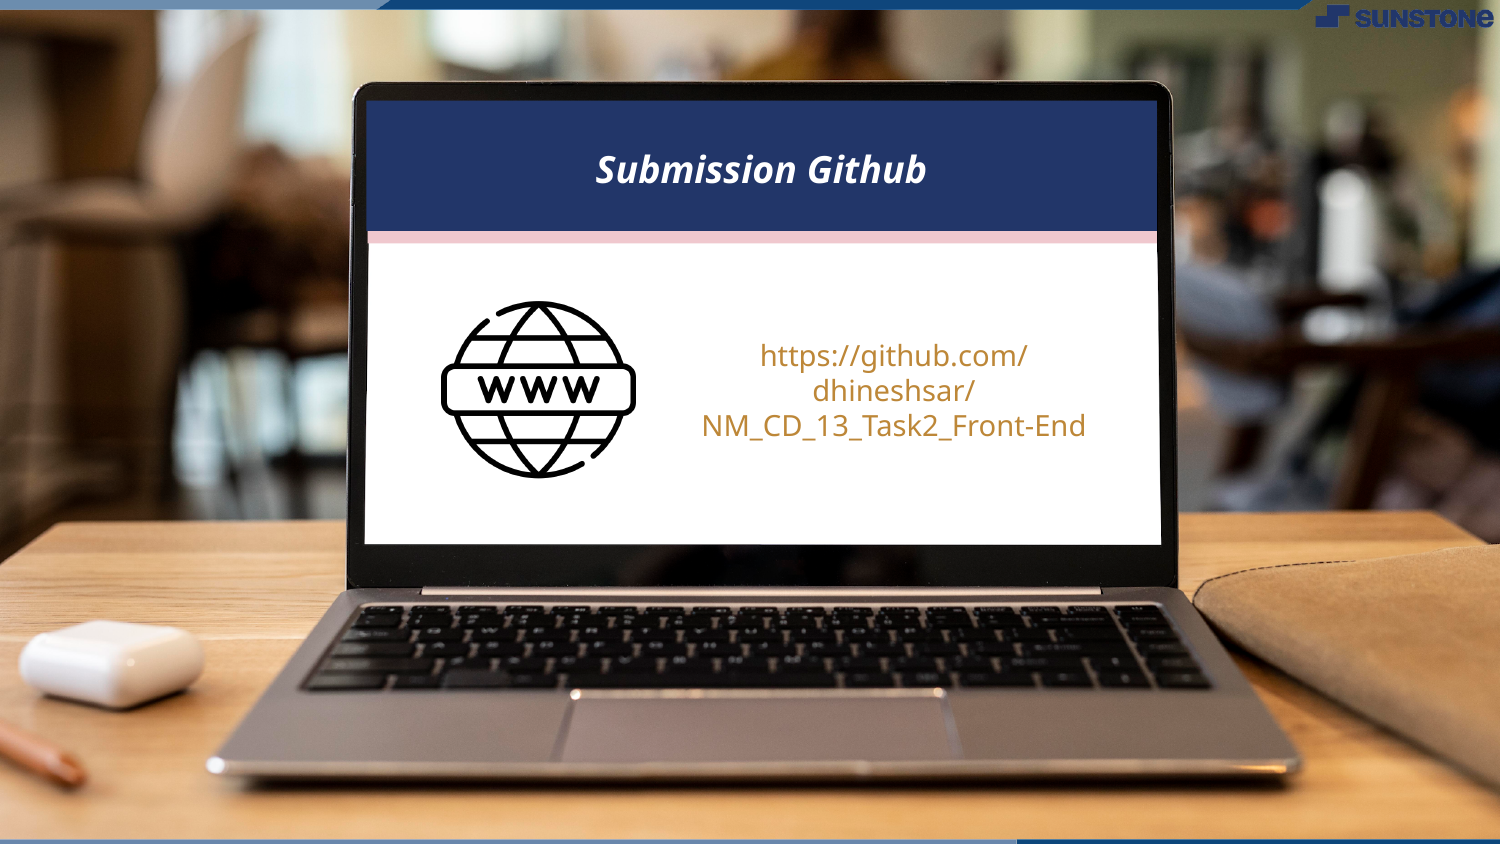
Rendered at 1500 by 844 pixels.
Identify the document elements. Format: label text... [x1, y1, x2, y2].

list Submission Github [432, 131, 1091, 206]
list https://github.com/dhineshsar/NM_CD_13_Task2_Front-End [670, 144, 1118, 635]
picture [0, 0, 1500, 844]
